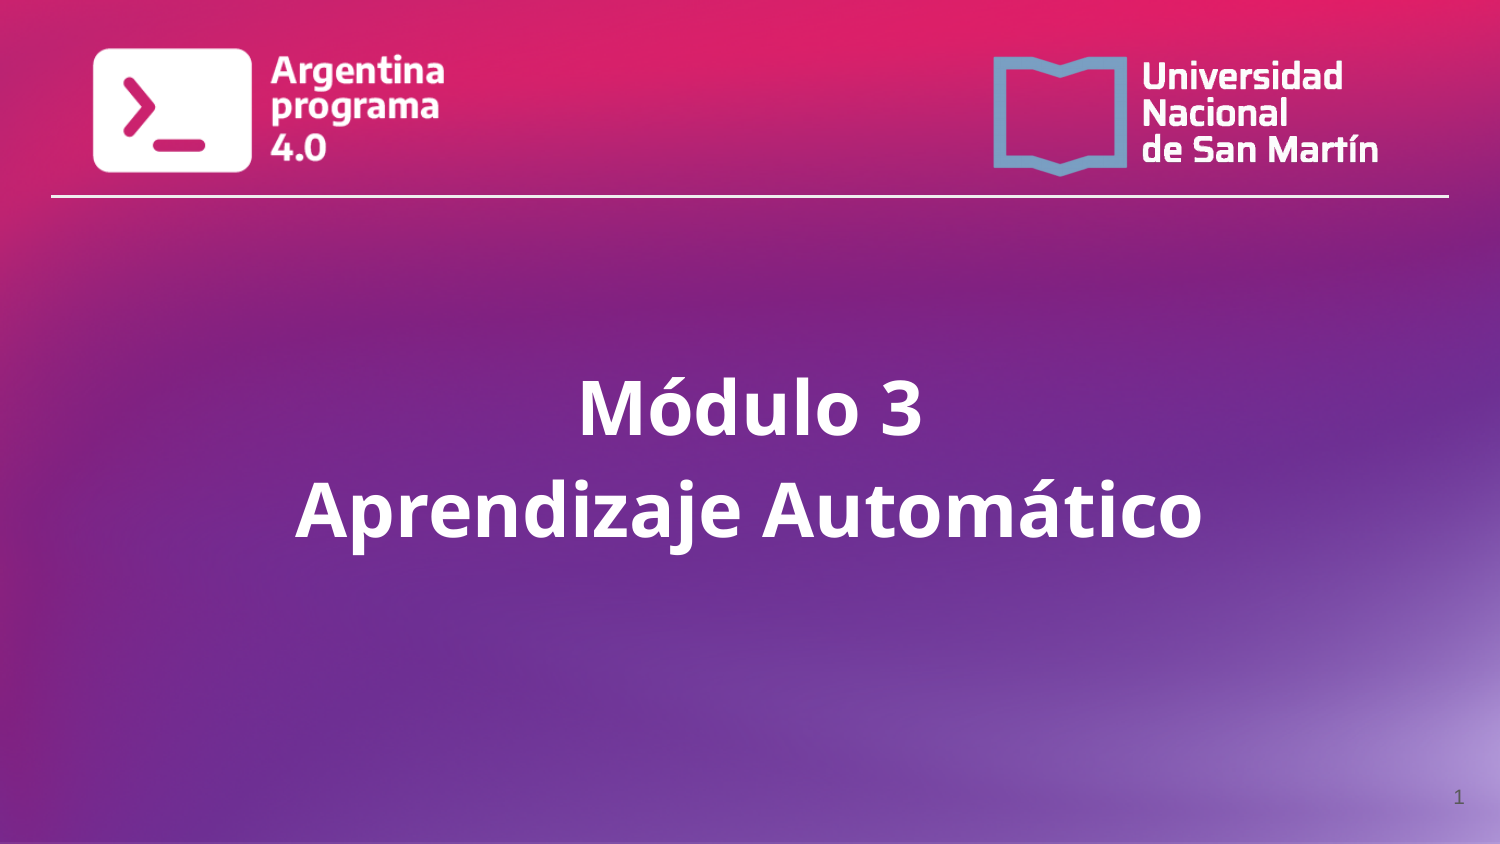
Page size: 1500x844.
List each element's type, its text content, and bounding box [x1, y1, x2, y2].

slide_number ‹#› [1389, 764, 1480, 830]
picture [0, 0, 1500, 844]
title Módulo 3 Aprendizaje Automático [51, 336, 1449, 575]
